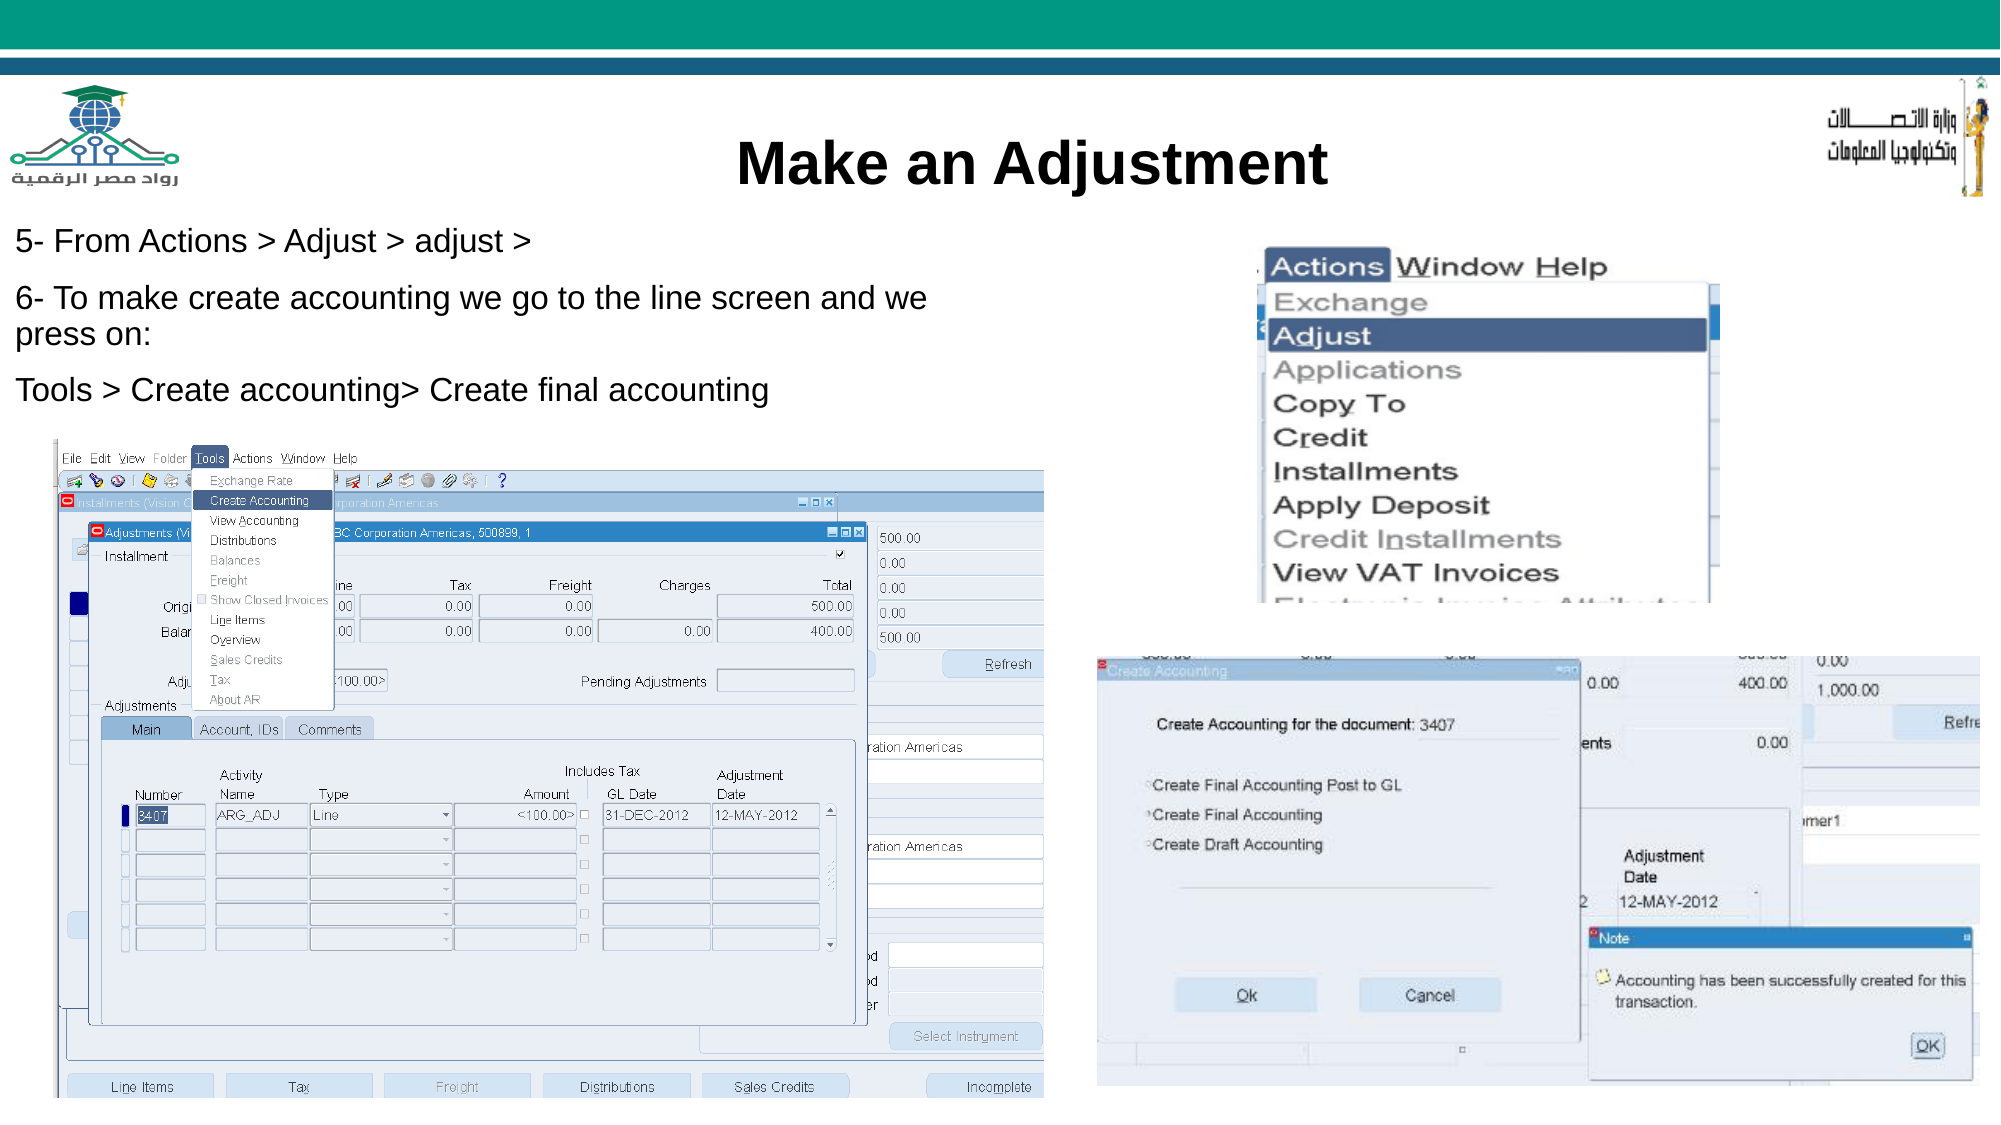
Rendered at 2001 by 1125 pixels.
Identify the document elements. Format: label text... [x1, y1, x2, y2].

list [10, 84, 180, 187]
picture [1815, 57, 2000, 215]
text_box [0, 56, 2000, 77]
picture [52, 438, 1045, 1098]
list 5- From Actions > Adjust > adjust > 6- To make create accounting we go to the line screen and we press on: Tools > Create accounting> Create final accounting [0, 216, 966, 758]
title Make an Adjustment [721, 77, 1367, 206]
text_box [0, 0, 2000, 51]
picture [1257, 244, 1721, 603]
picture [1096, 655, 1981, 1087]
